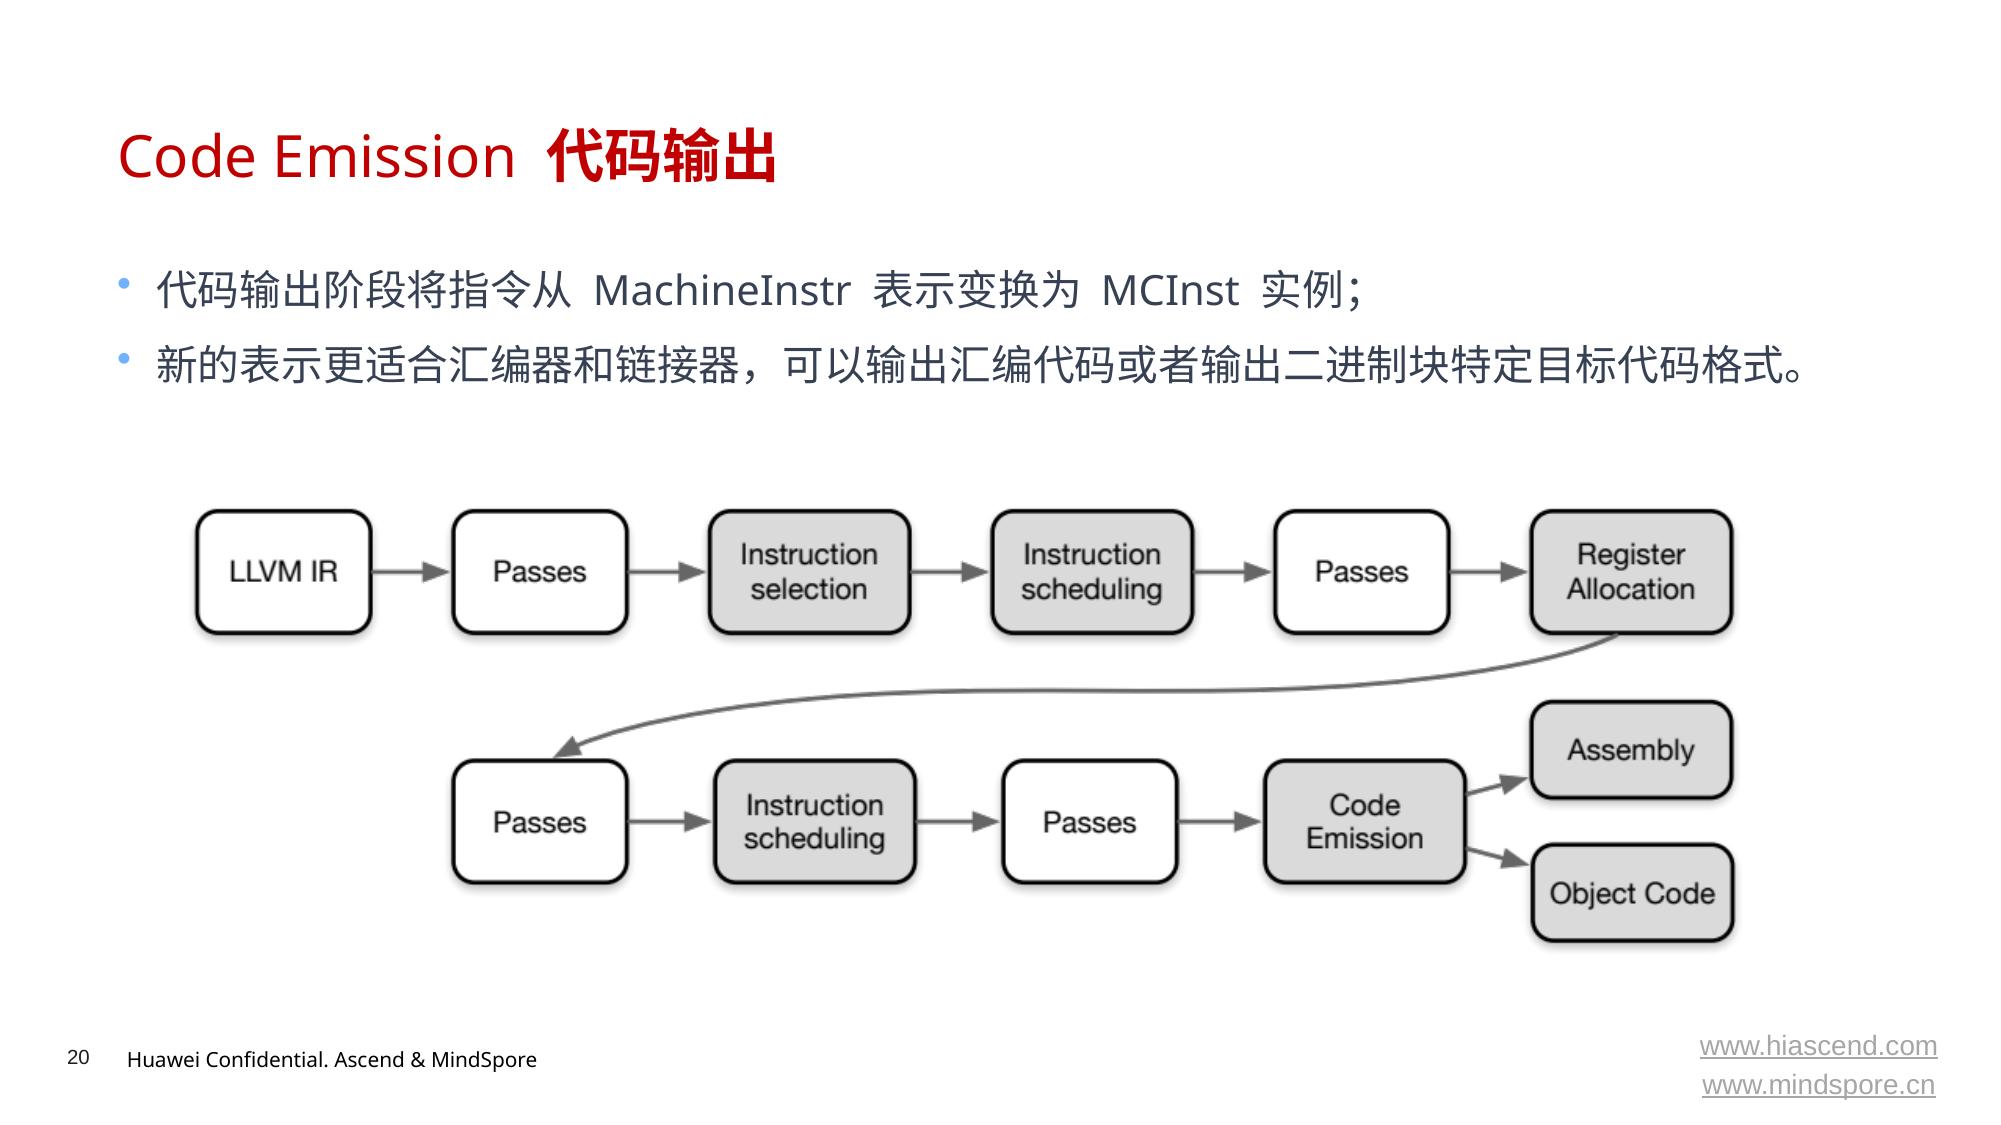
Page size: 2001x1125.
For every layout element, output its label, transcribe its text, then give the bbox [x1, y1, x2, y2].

title Code Emission 代码输出 [102, 111, 1901, 209]
picture [184, 503, 1744, 956]
list 代码输出阶段将指令从 MachineInstr 表示变换为 MCInst 实例； 新的表示更适合汇编器和链接器，可以输出汇编代码或者输出二进制块特定目标代码格式。 [102, 231, 1901, 988]
